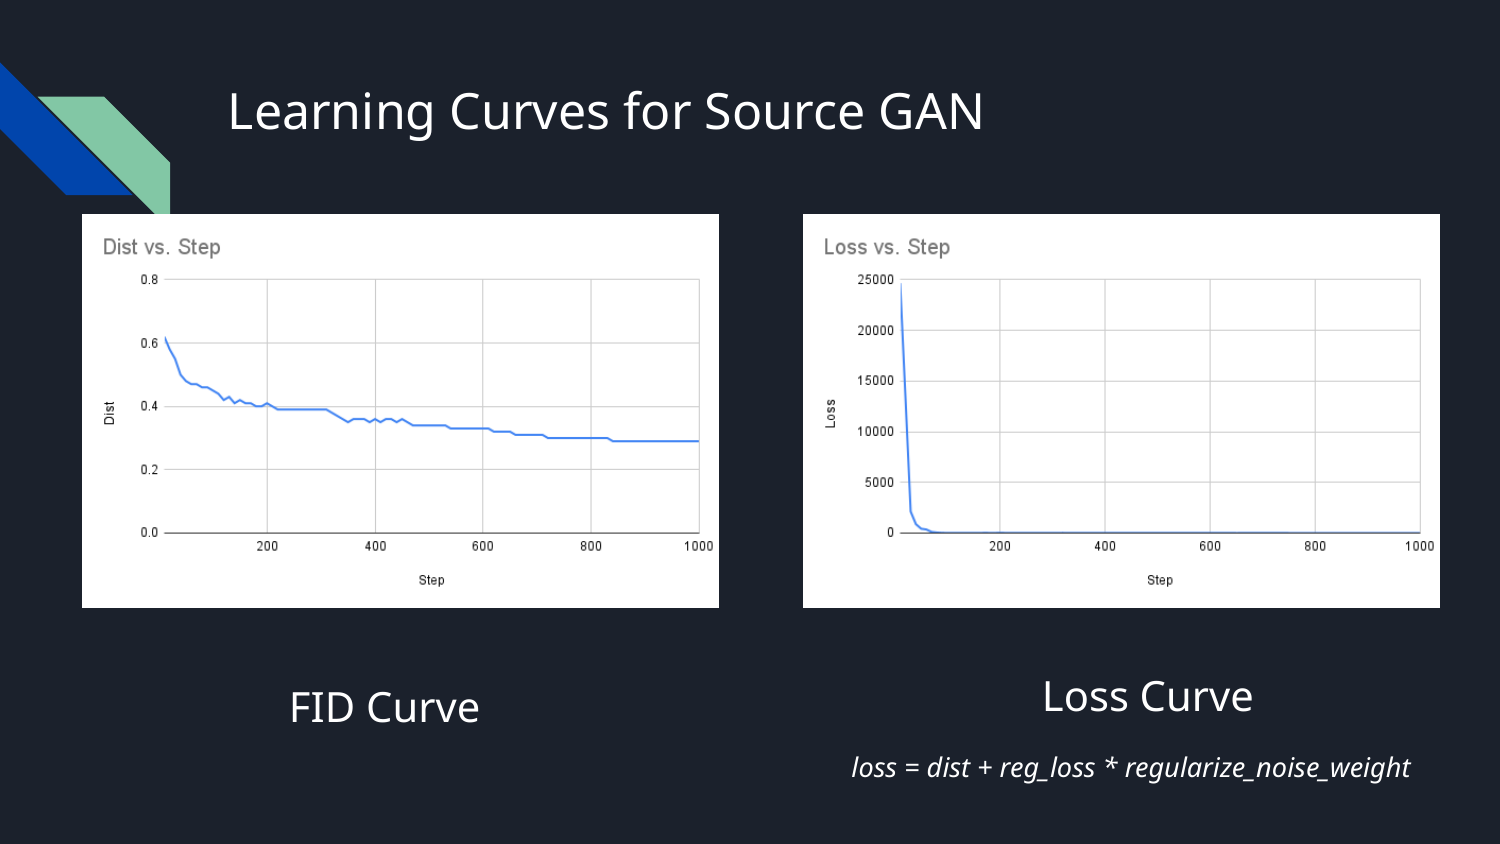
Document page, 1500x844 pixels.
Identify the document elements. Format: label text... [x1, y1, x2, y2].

text_box FID Curve [185, 666, 595, 747]
picture [81, 214, 719, 609]
title Learning Curves for Source GAN [212, 64, 1368, 215]
text_box loss = dist + reg_loss * regularize_noise_weight [730, 735, 1500, 798]
picture [803, 214, 1440, 609]
text_box Loss Curve [949, 654, 1358, 735]
